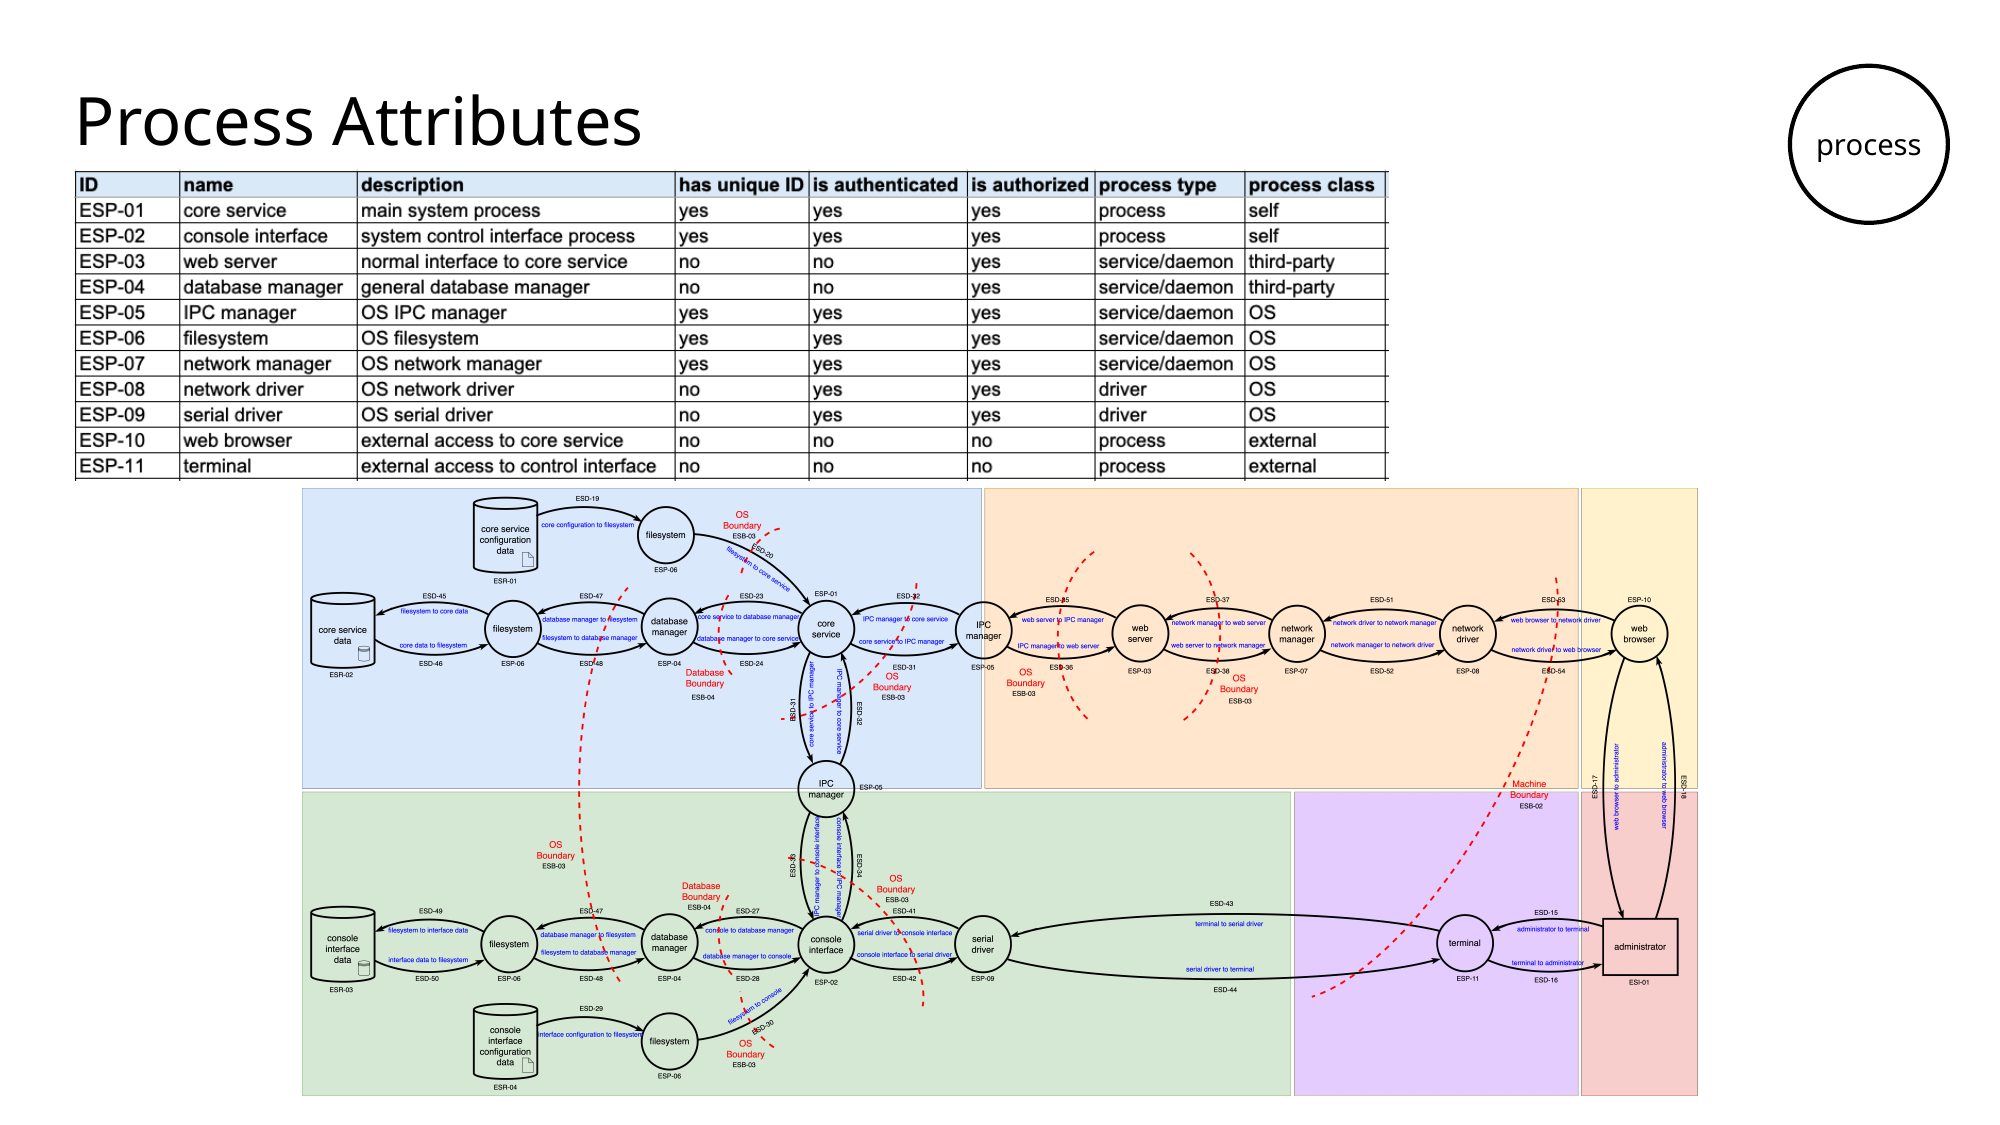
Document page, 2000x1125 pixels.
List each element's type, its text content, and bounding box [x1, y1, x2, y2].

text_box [1789, 65, 1949, 224]
picture [301, 488, 1698, 1096]
title Process Attributes [74, 75, 1784, 162]
picture [74, 169, 1389, 481]
